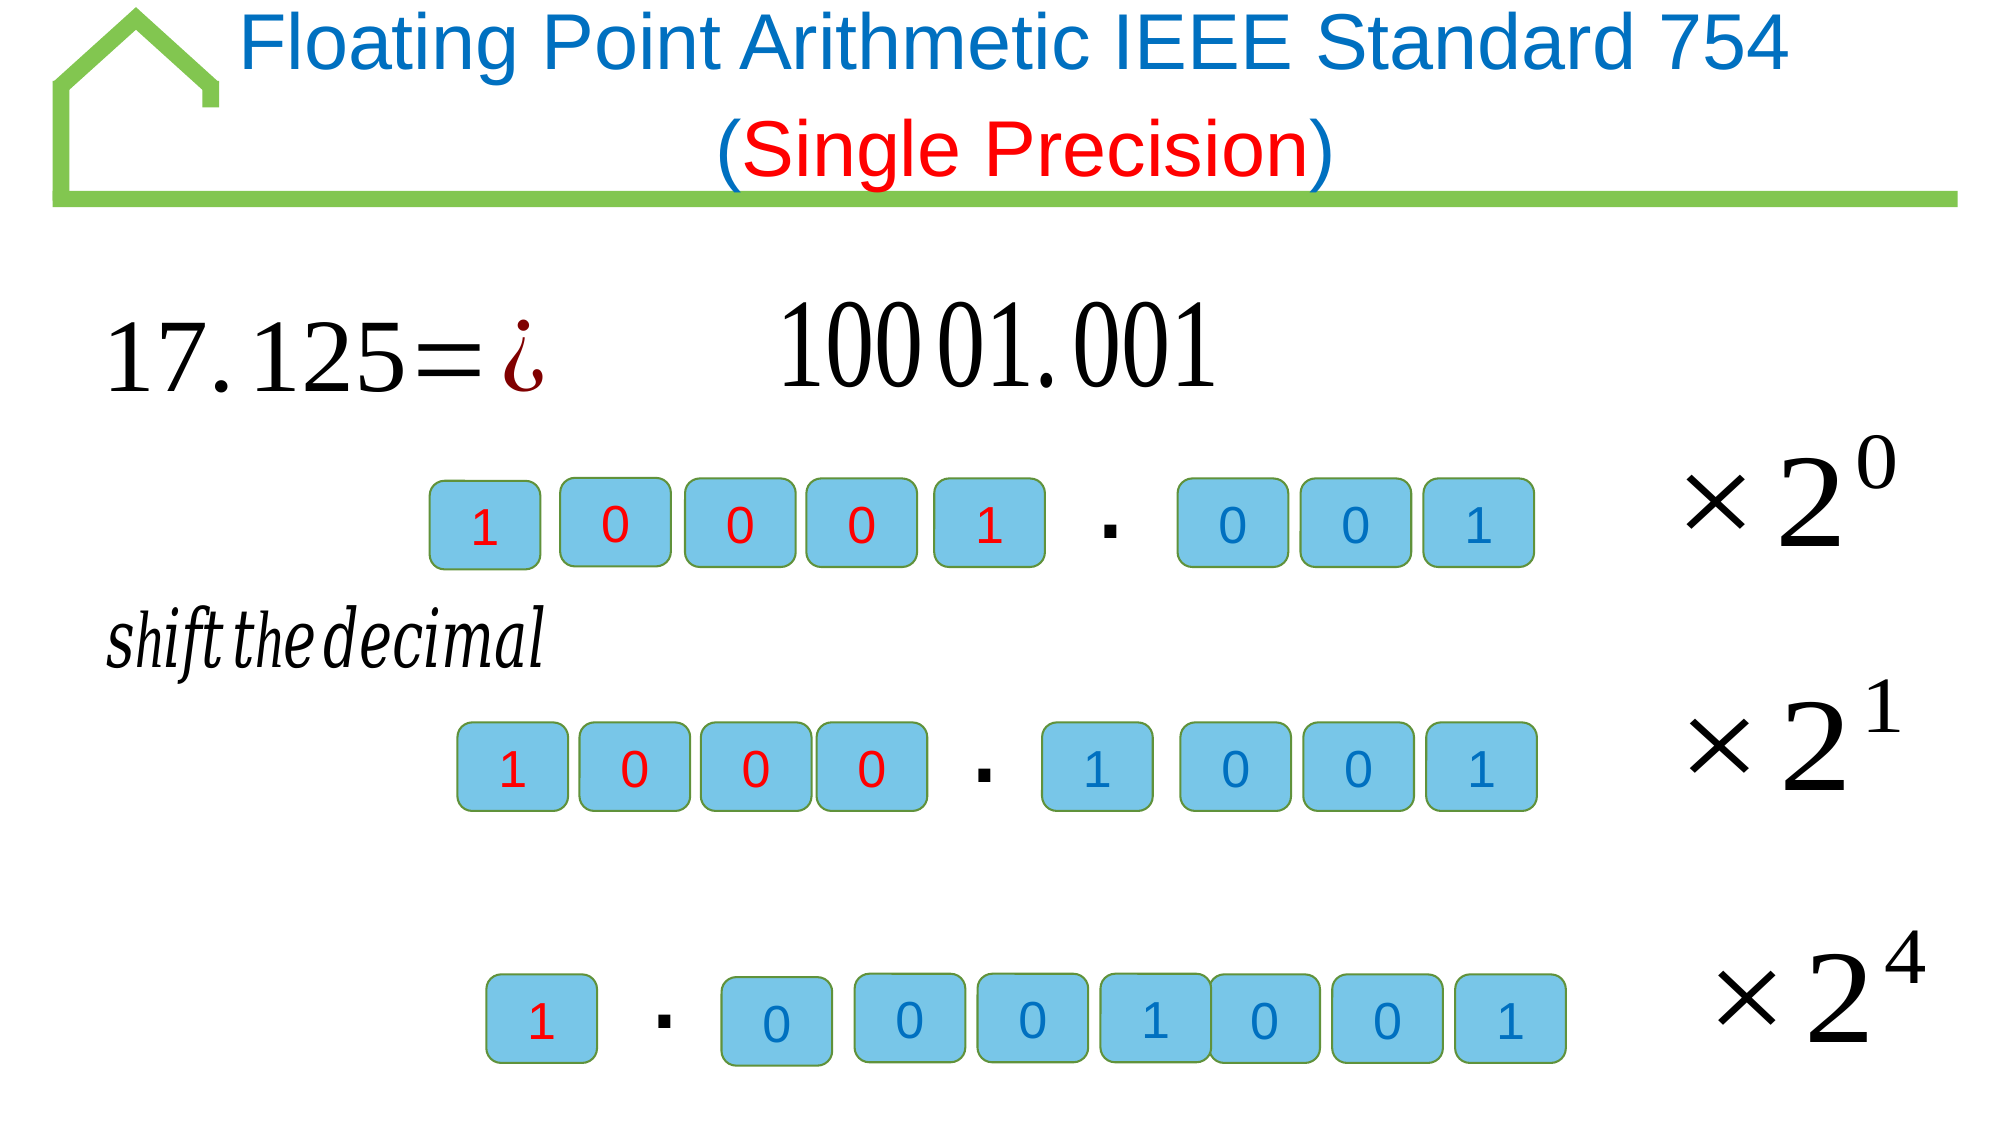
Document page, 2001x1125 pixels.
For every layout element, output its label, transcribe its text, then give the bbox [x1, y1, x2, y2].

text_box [486, 887, 1930, 1076]
list Floating Point Arithmetic IEEE Standard 754 (Single Precision) [102, 38, 1949, 157]
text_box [429, 398, 1898, 580]
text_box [457, 642, 1901, 824]
